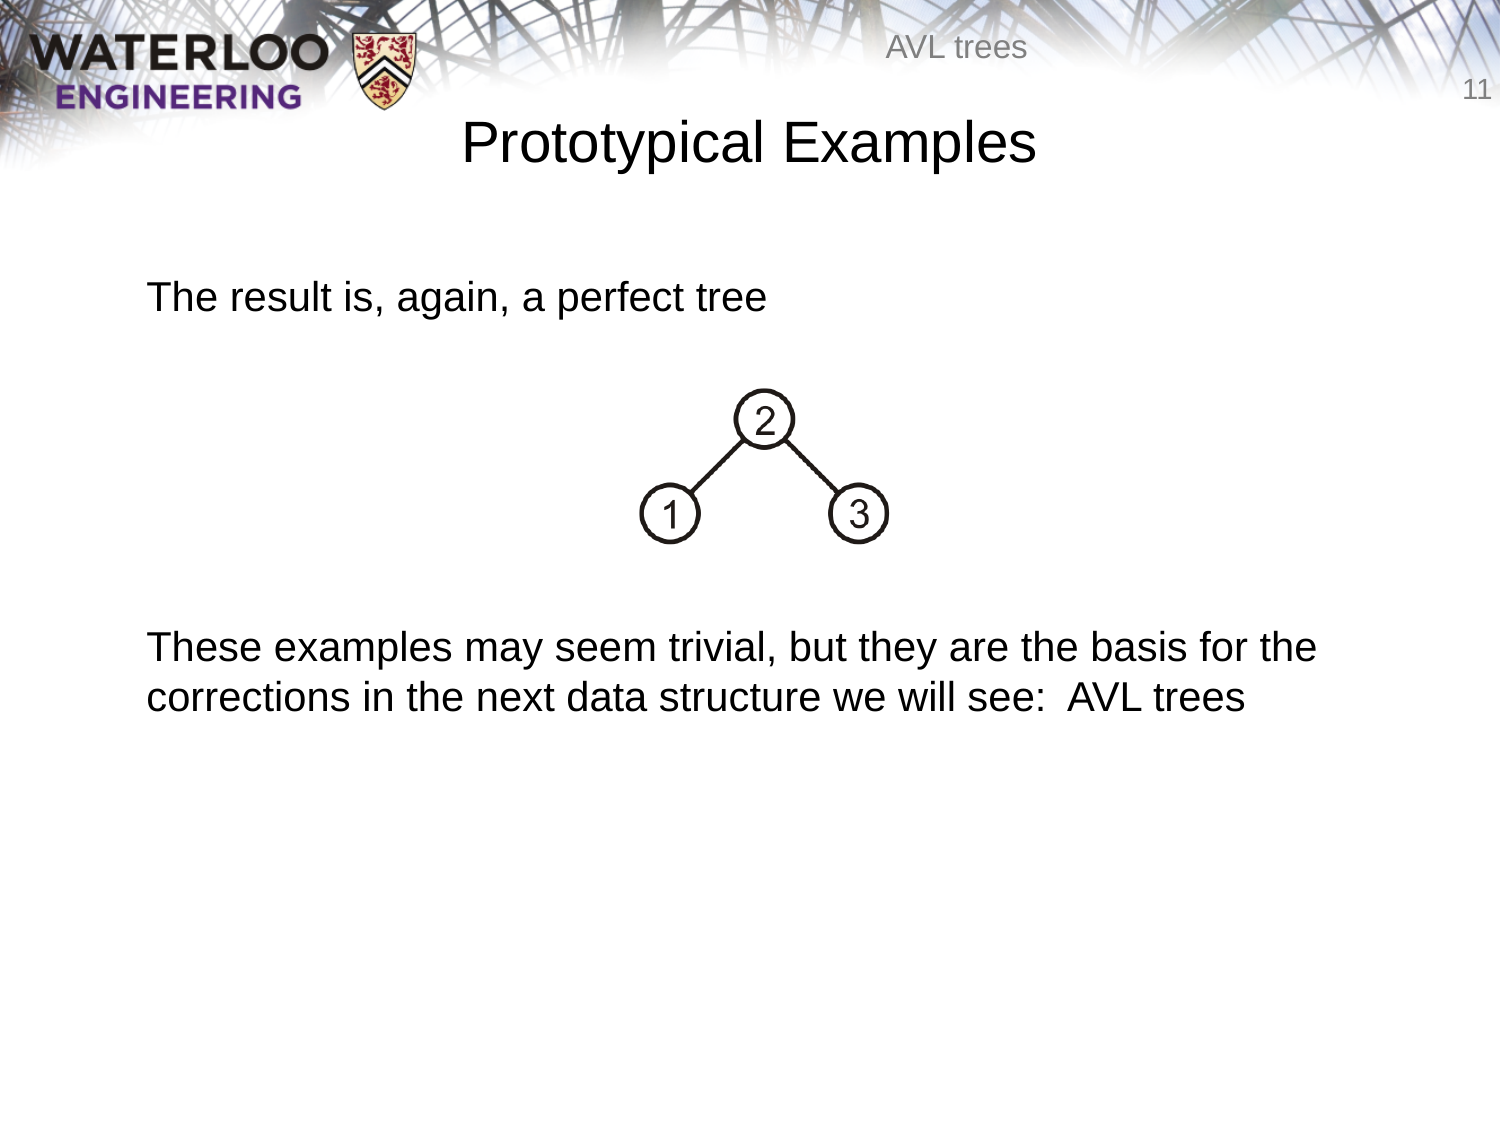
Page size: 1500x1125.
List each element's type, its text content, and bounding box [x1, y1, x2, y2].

picture [0, 0, 1500, 1125]
title Prototypical Examples [74, 44, 1426, 233]
list The result is, again, a perfect tree These examples may seem trivial, but they are the basis for the corrections in the next data structure we will see: AVL trees [74, 262, 1426, 1006]
